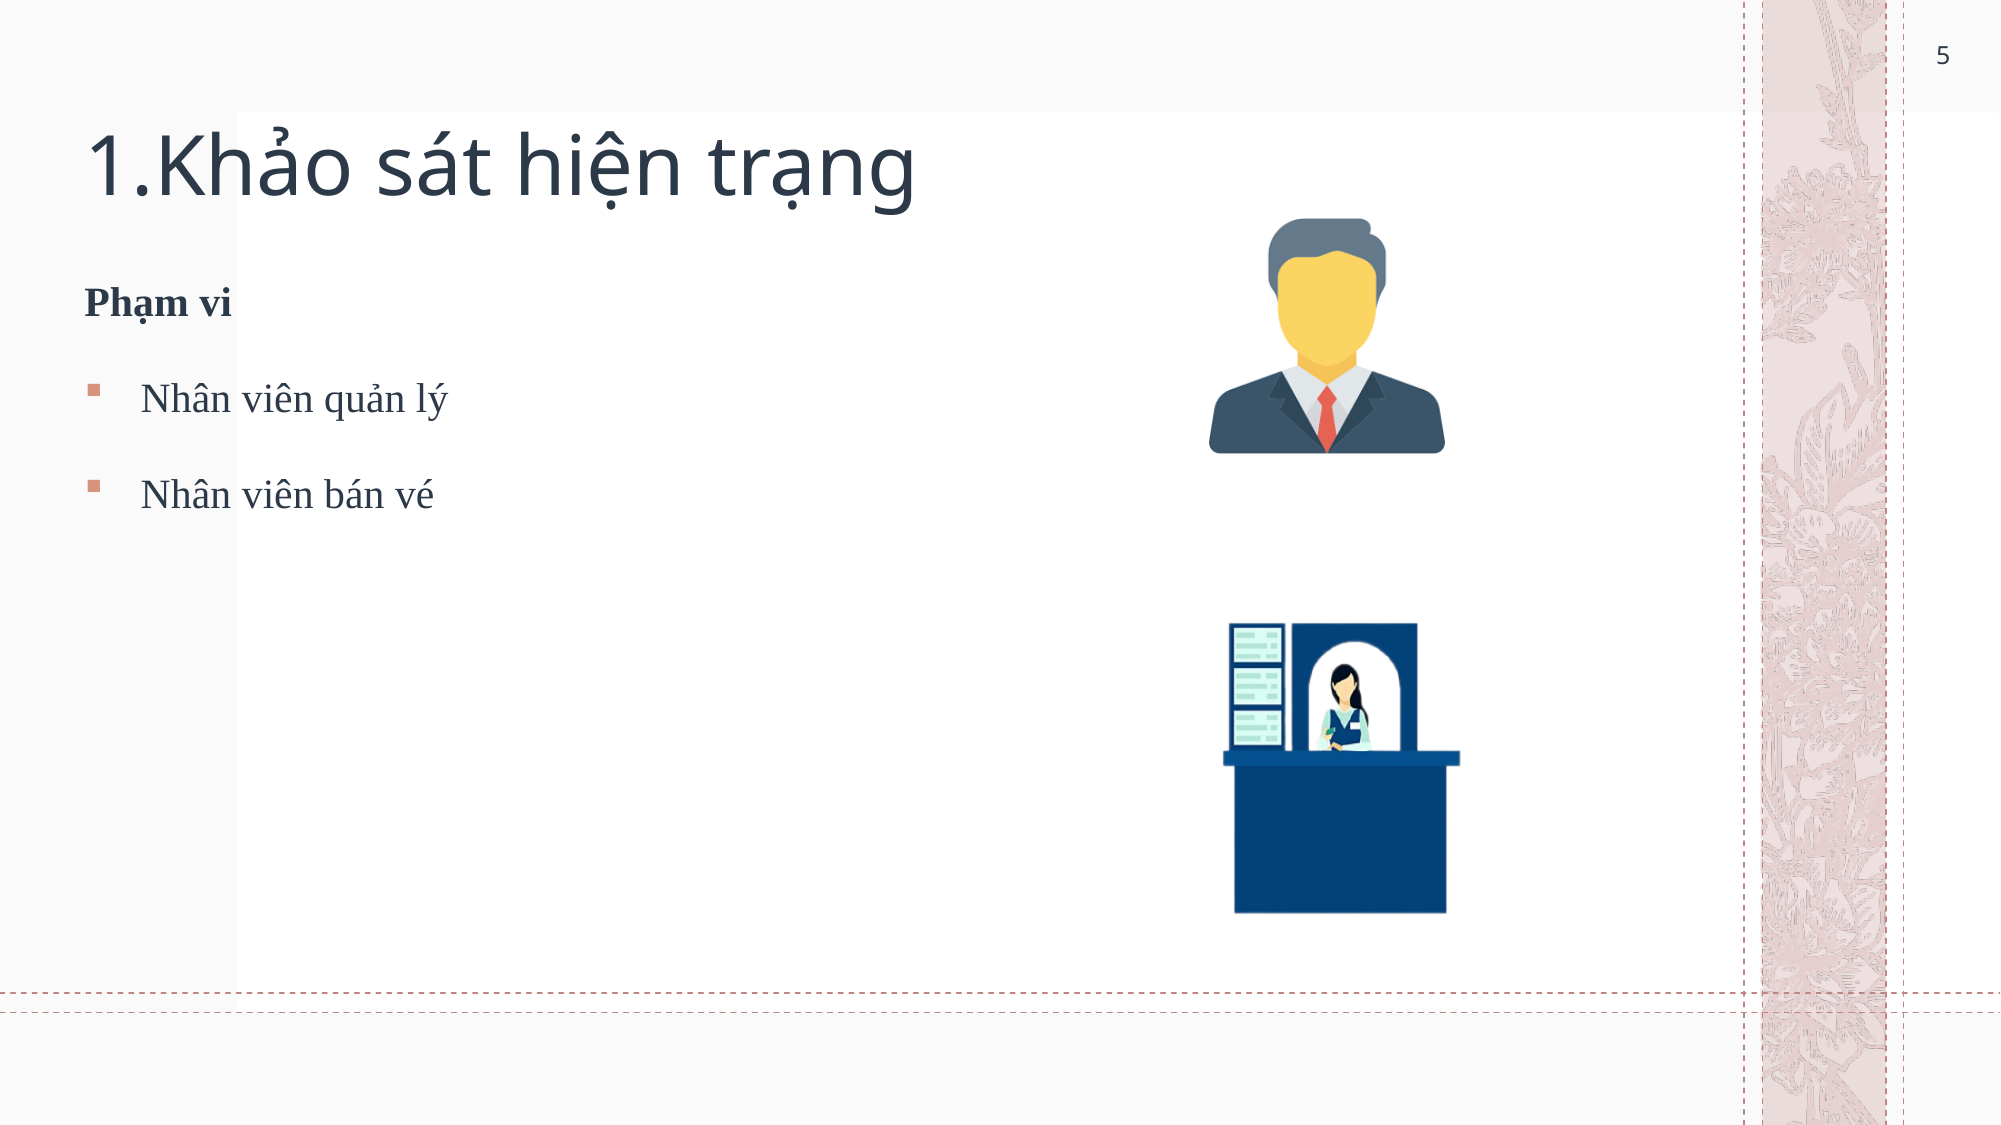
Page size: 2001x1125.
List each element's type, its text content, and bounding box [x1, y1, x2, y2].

list Phạm vi Nhân viên quản lý Nhân viên bán vé [69, 262, 1668, 812]
title 1.Khảo sát hiện trạng [69, 59, 1666, 262]
slide_number 5 [1886, 0, 2000, 113]
picture [1209, 218, 1445, 454]
picture [1178, 593, 1504, 942]
picture [1760, 0, 1886, 1125]
